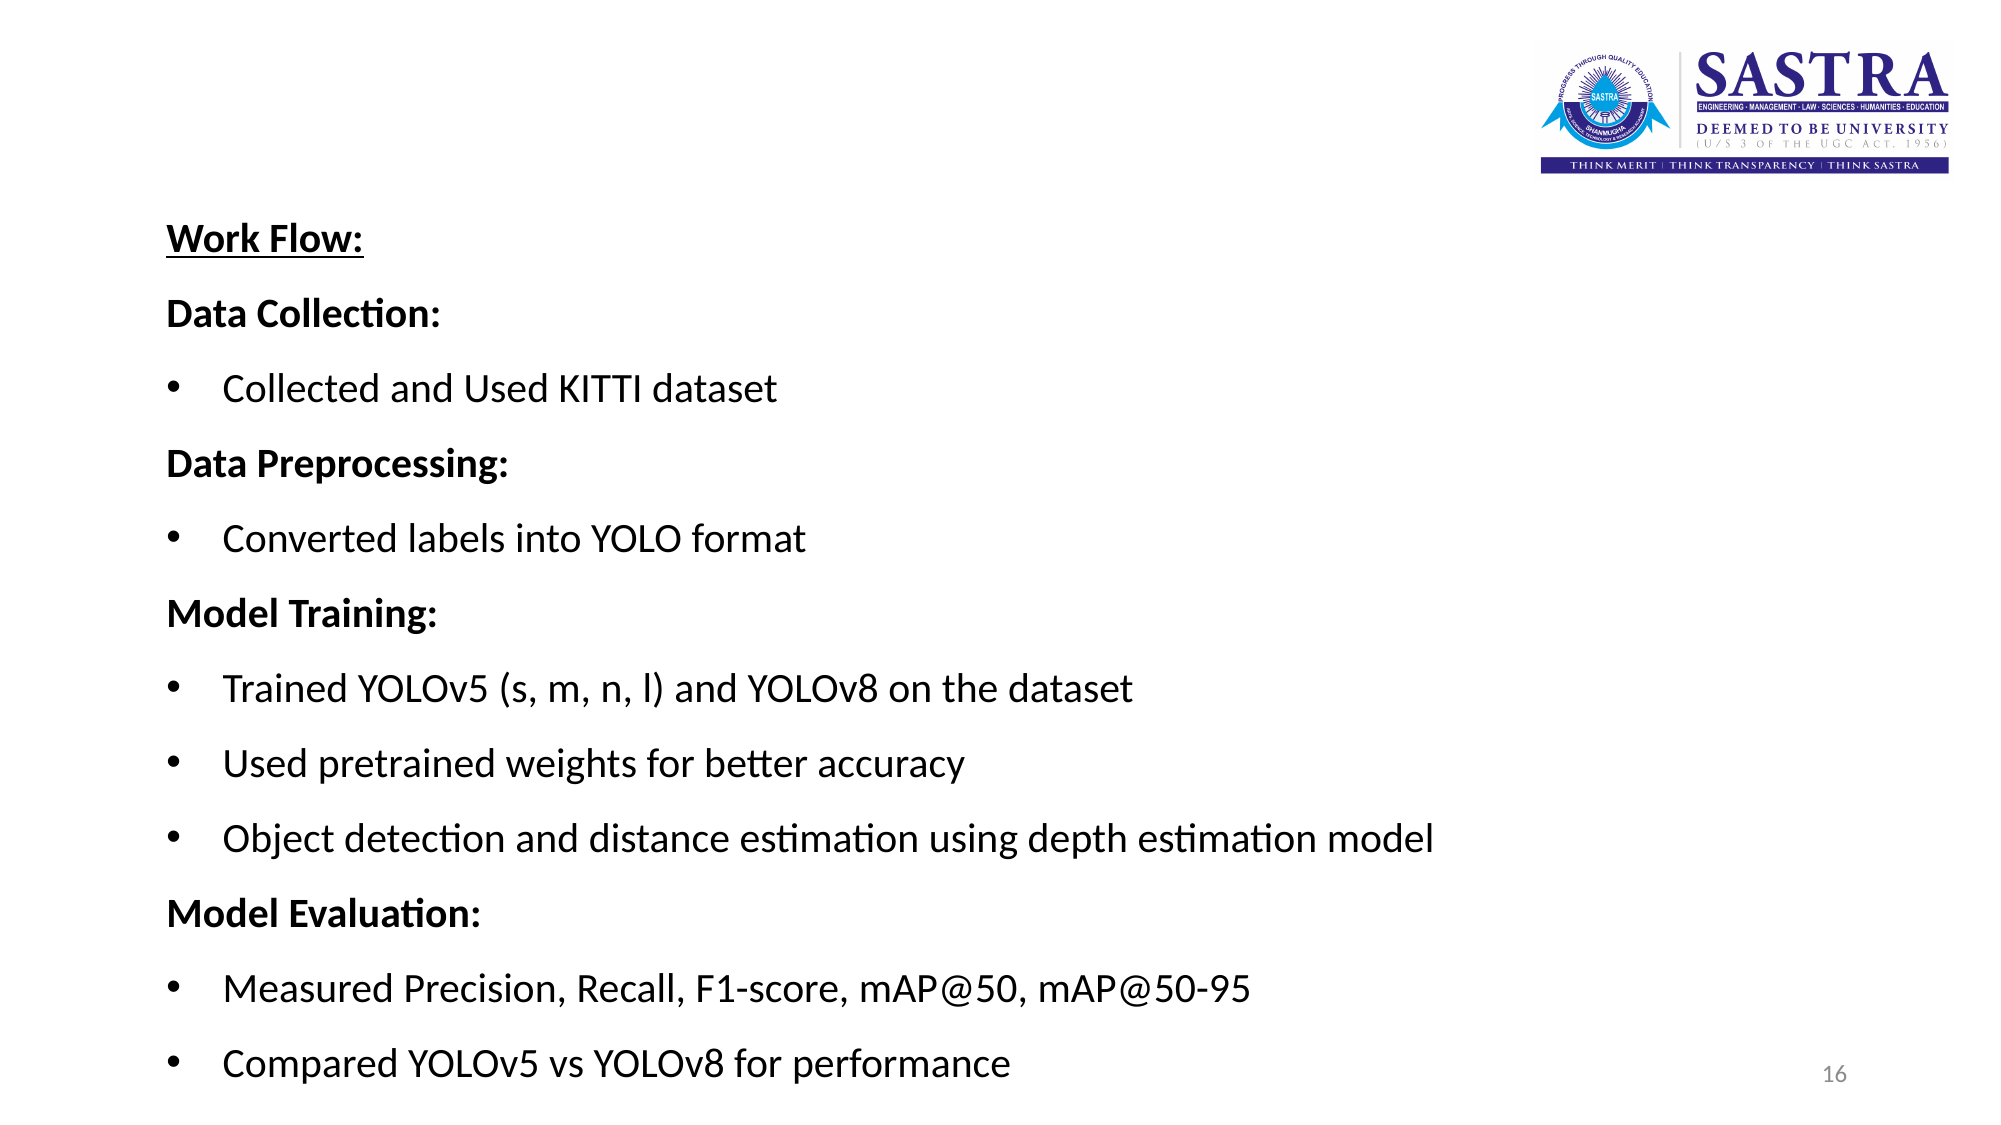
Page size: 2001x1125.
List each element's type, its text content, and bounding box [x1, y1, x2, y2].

text_box Work Flow: Data Collection: Collected and Used KITTI dataset Data Preprocessing: Converted labels into YOLO format Model Training: Trained YOLOv5 (s, m, n, l) and YOLOv8 on the dataset Used pretrained weights for better accuracy Object detection and distance estimation using depth estimation model Model Evaluation: Measured Precision, Recall, F1-score, mAP@50, mAP@50-95 Compared YOLOv5 vs YOLOv8 for performance [151, 203, 1804, 1125]
slide_number 16 [1804, 1042, 1863, 1103]
picture [1534, 41, 1956, 182]
